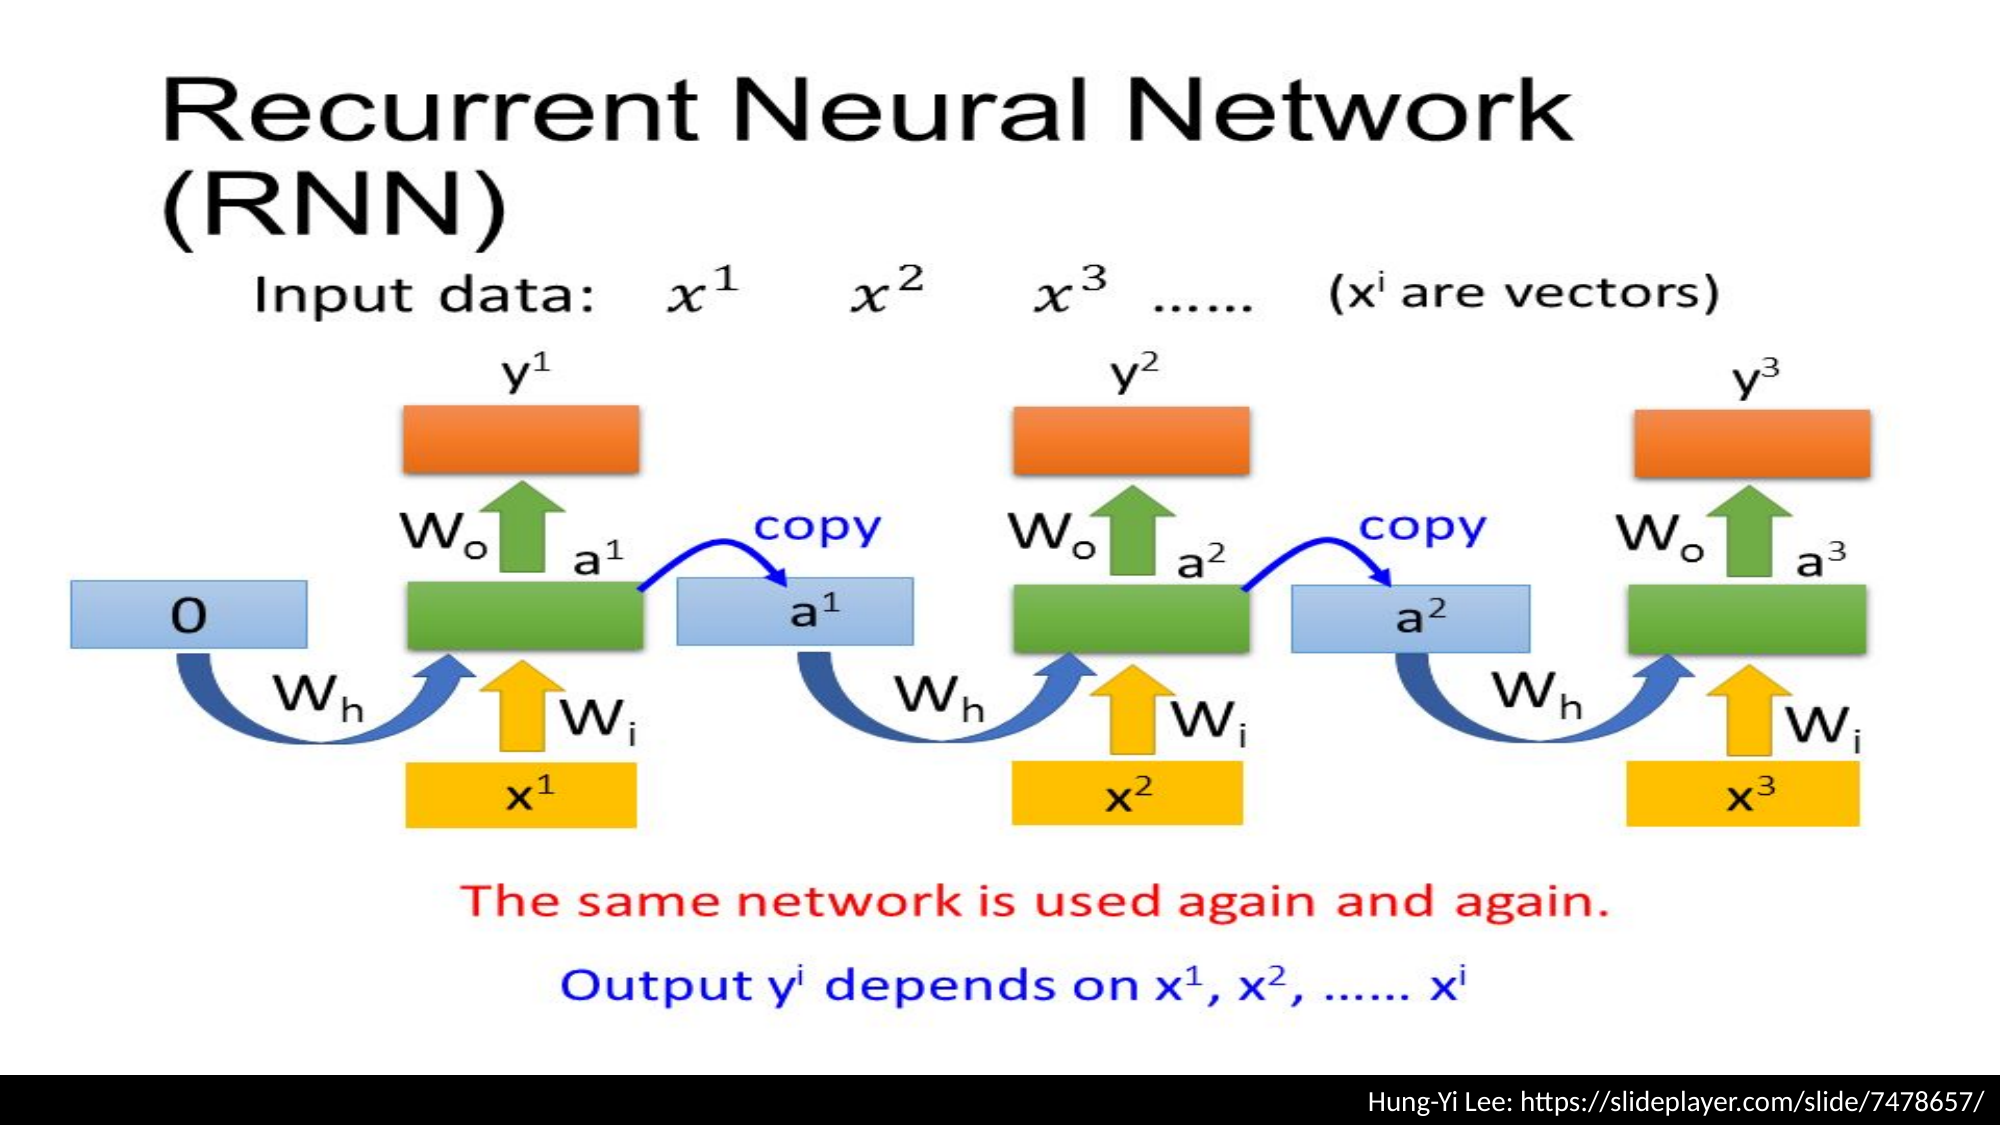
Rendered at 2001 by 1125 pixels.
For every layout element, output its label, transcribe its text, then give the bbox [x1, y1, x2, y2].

picture [0, 0, 2000, 1075]
text_box Hung-Yi Lee: https://slideplayer.com/slide/7478657/ [1145, 1086, 2000, 1125]
